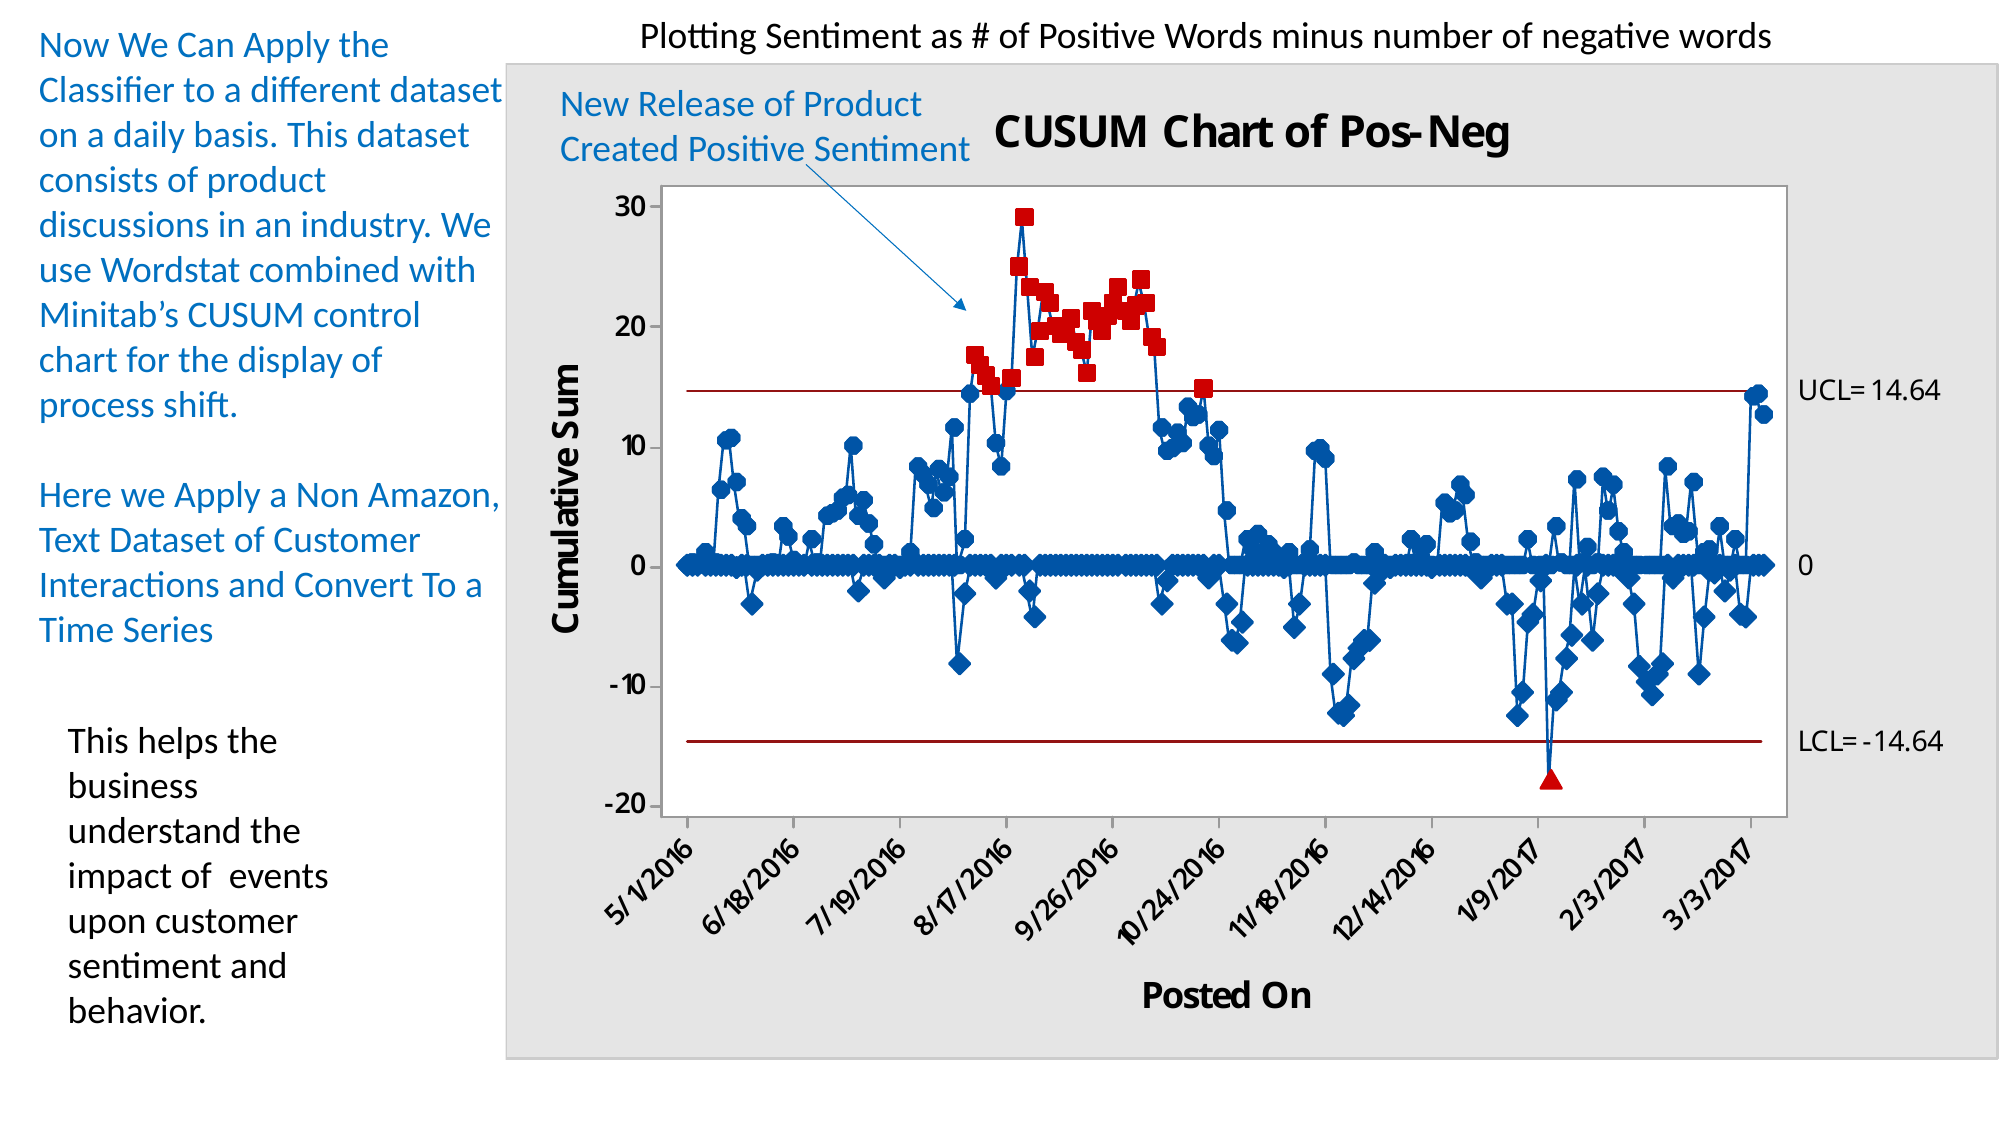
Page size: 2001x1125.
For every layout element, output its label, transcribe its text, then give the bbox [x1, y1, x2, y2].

picture [505, 63, 2000, 1061]
text_box Now We Can Apply the Classifier to a different dataset on a daily basis. This dataset consists of product discussions in an industry. We use Wordstat combined with Minitab’s CUSUM control chart for the display of process shift. Here we Apply a Non Amazon, Text Dataset of Customer Interactions and Convert To a Time Series [24, 12, 521, 658]
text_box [805, 164, 967, 311]
text_box This helps the business understand the impact of events upon customer sentiment and behavior. [52, 663, 373, 1039]
text_box Plotting Sentiment as # of Positive Words minus number of negative words [625, 3, 1853, 63]
